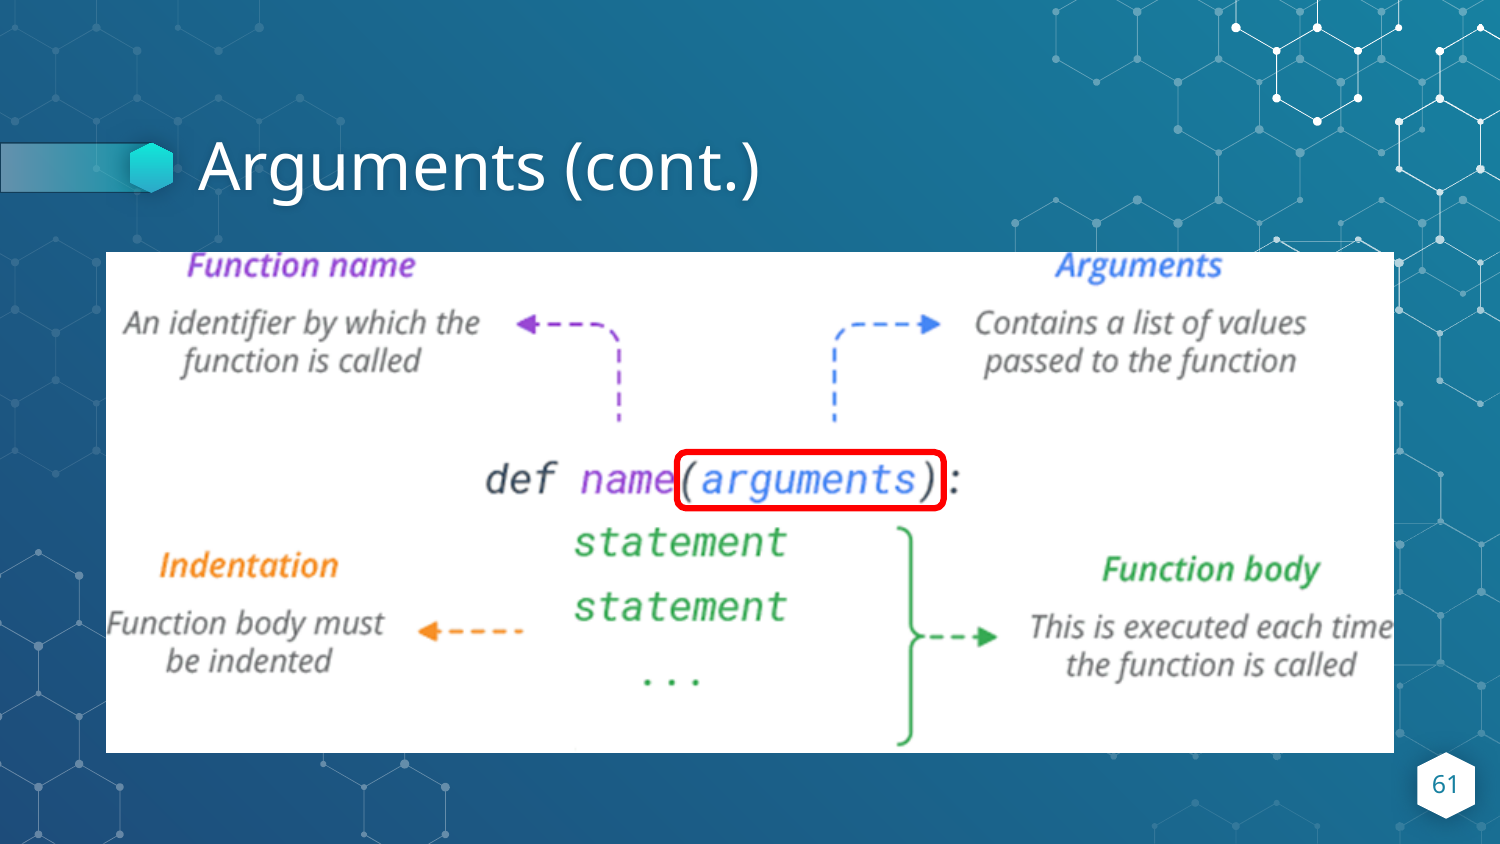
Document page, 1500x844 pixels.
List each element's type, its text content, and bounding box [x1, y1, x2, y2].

picture [105, 252, 1394, 753]
slide_number 61 [1417, 752, 1475, 819]
title Arguments (cont.) [198, 140, 1302, 198]
